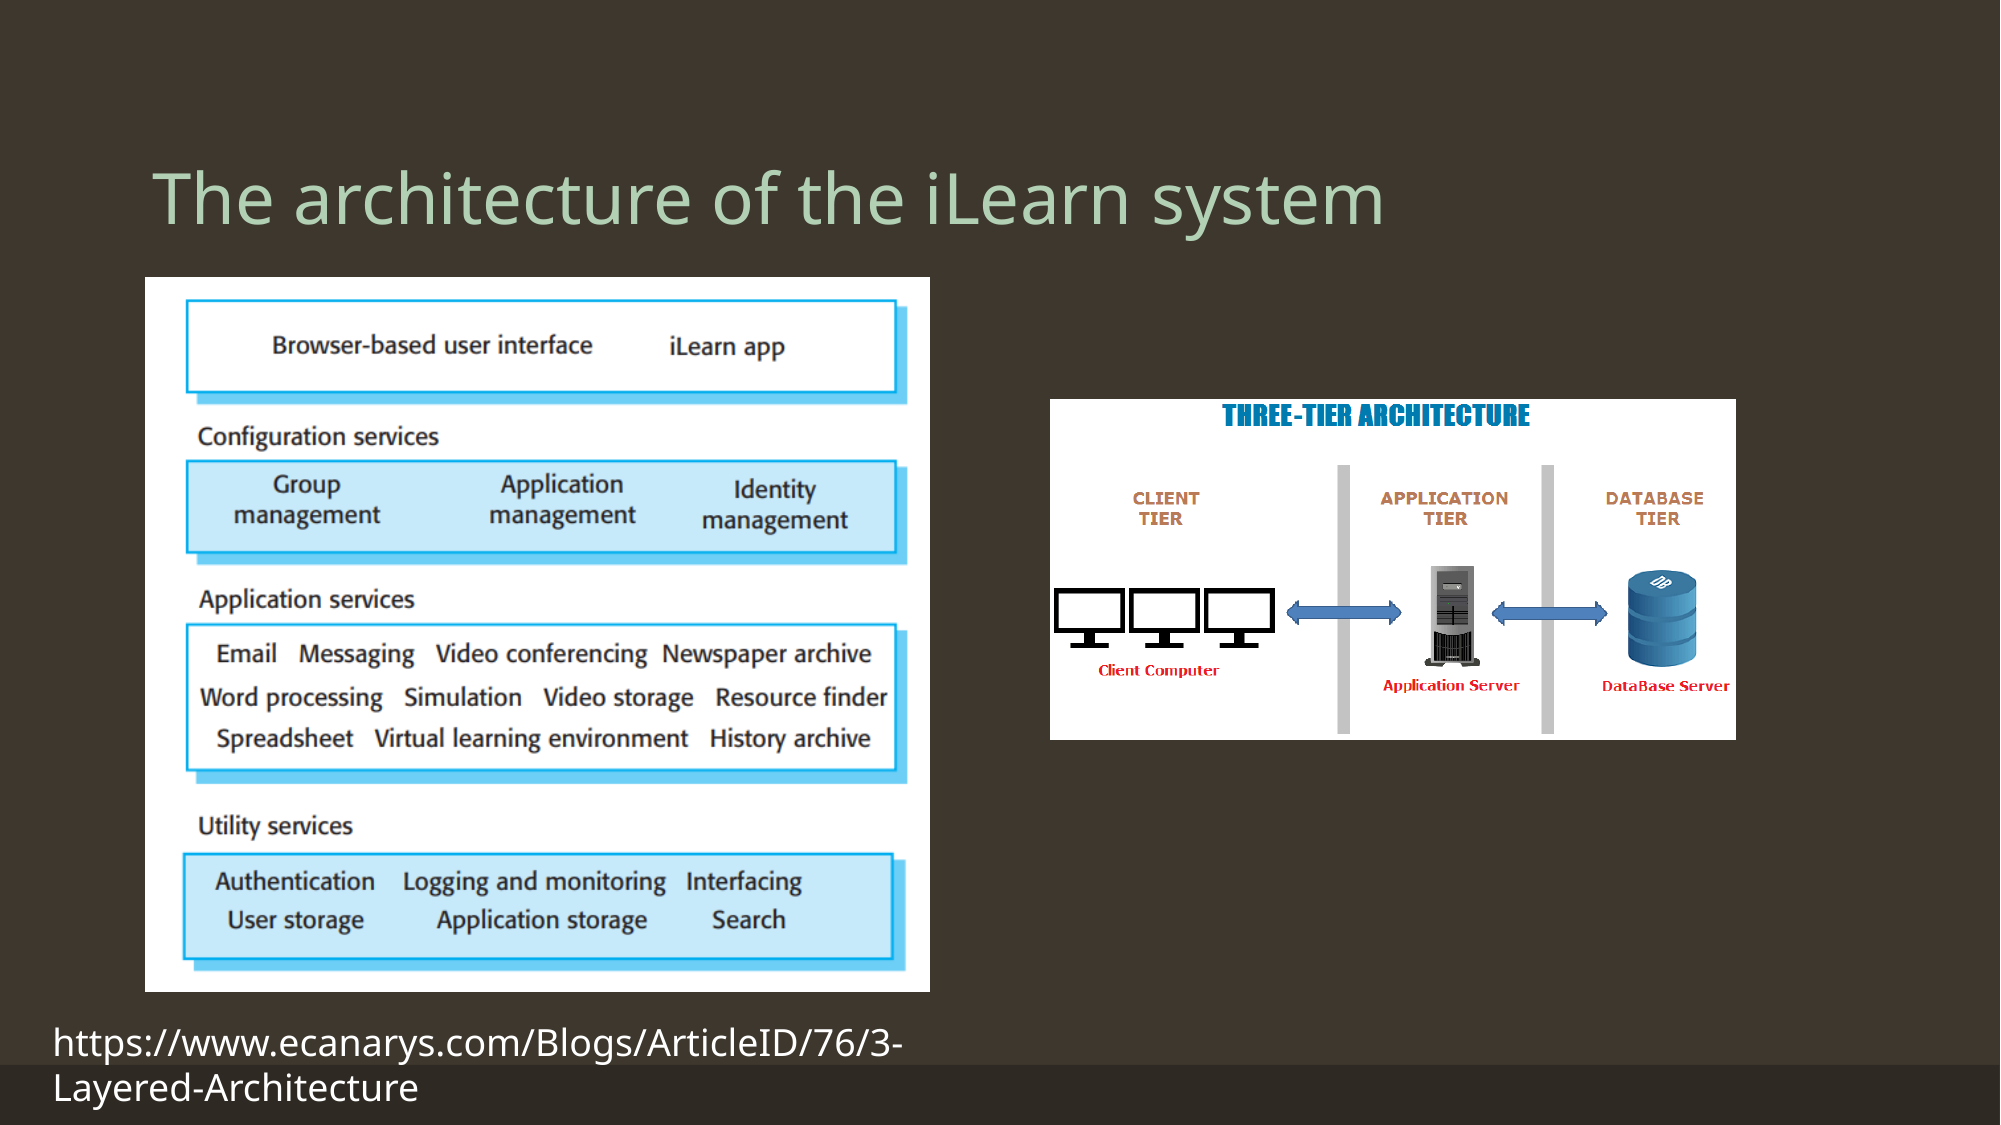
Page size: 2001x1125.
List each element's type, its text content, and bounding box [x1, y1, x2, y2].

title The architecture of the iLearn system [137, 59, 1863, 248]
text_box https://www.ecanarys.com/Blogs/ArticleID/76/3-Layered-Architecture [37, 1011, 1038, 1117]
picture [1049, 399, 1736, 740]
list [145, 277, 930, 992]
